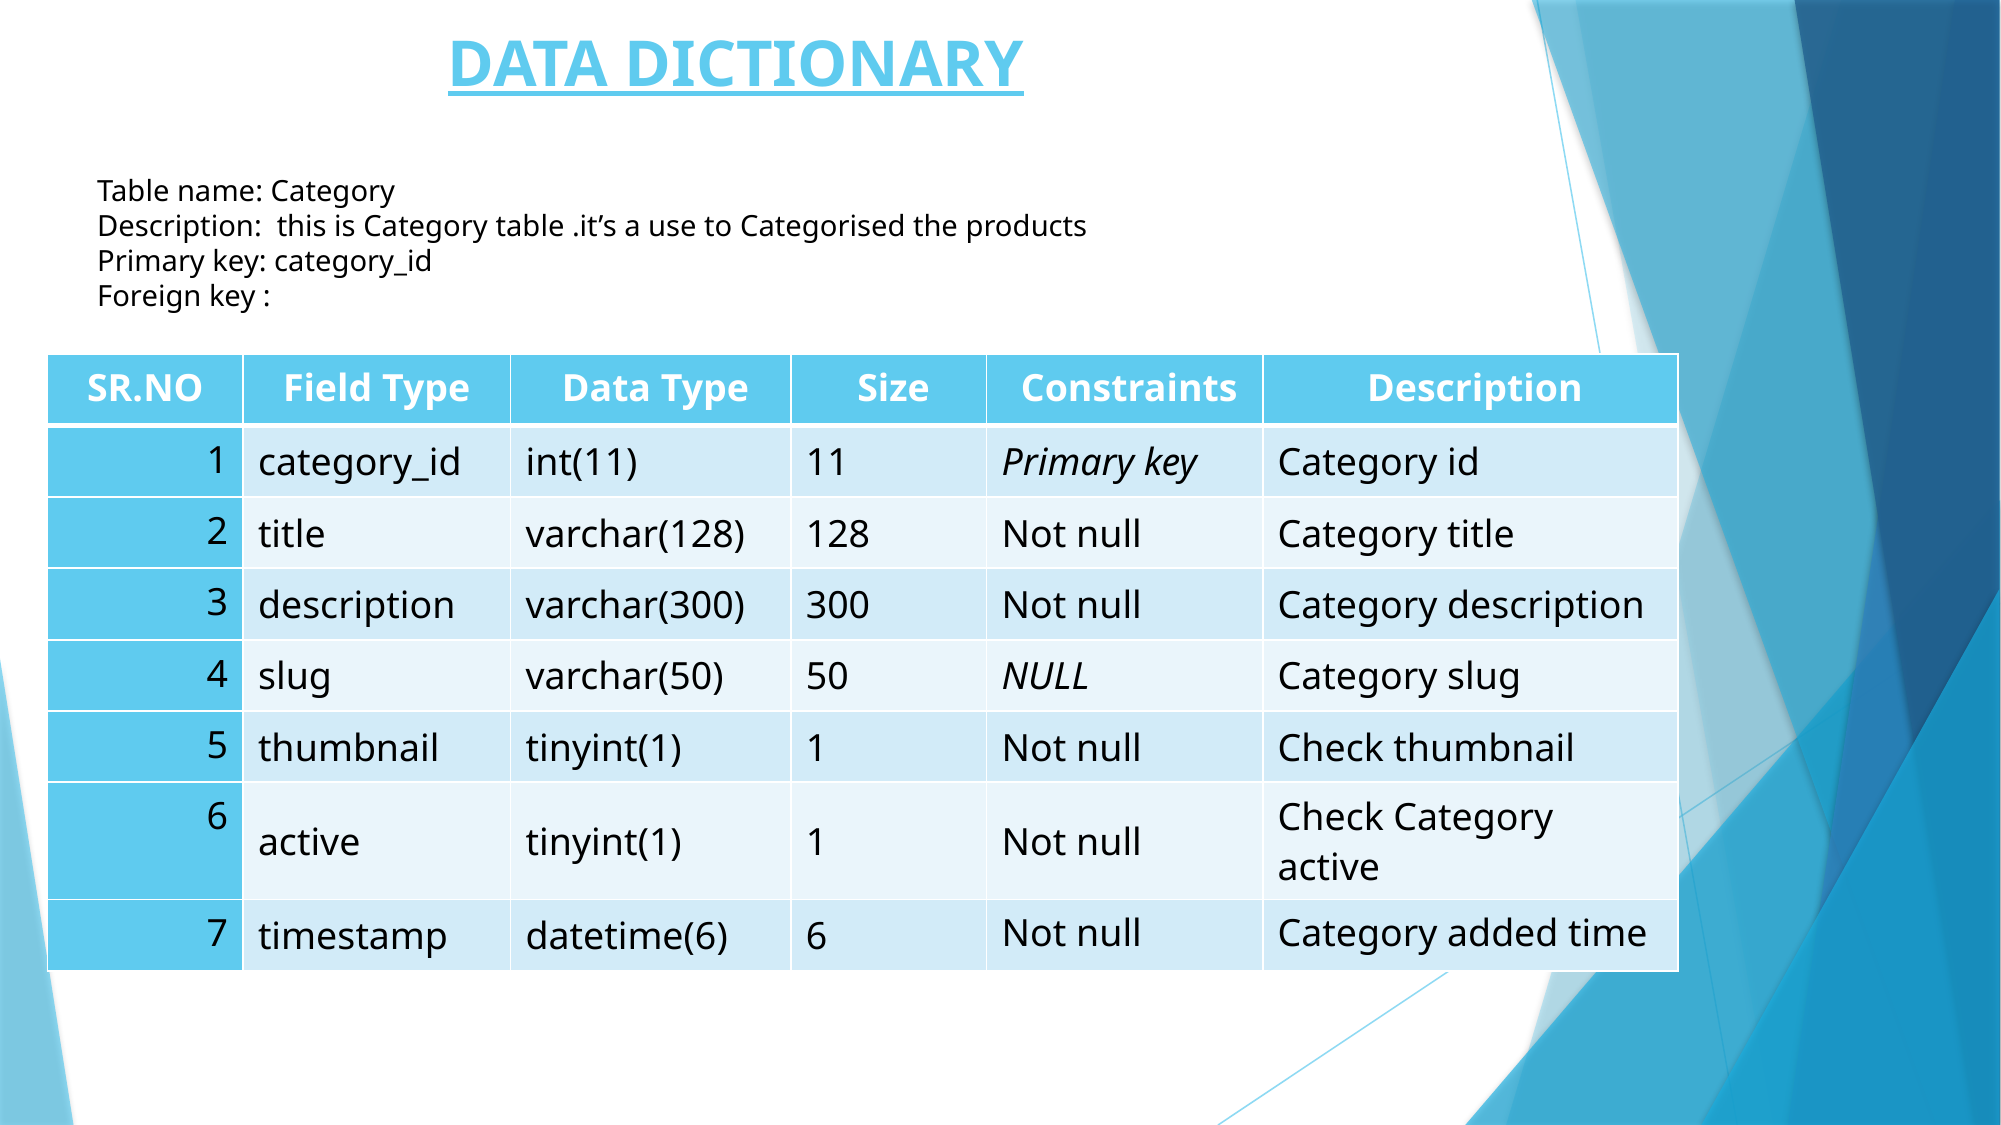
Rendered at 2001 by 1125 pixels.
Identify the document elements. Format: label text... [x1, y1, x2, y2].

table_header Constraints [987, 355, 1262, 423]
table_cell tinyint(1) [511, 783, 790, 899]
title DATA DICTIONARY [432, 15, 1229, 107]
table_cell 2 [48, 498, 242, 567]
table_cell thumbnail [244, 712, 510, 781]
table_cell Category description [1264, 569, 1677, 639]
table_cell Not null [987, 569, 1262, 639]
table_cell 3 [48, 569, 242, 639]
table_cell varchar(300) [511, 569, 790, 639]
table_cell 128 [792, 498, 986, 567]
table_cell 1 [48, 428, 242, 496]
table_header Field Type [244, 355, 510, 423]
table_cell Not null [987, 783, 1262, 899]
table_cell 5 [48, 712, 242, 781]
table_cell category_id [244, 428, 510, 496]
table_cell active [244, 783, 510, 899]
table_cell Category title [1264, 498, 1677, 567]
table_cell 50 [792, 641, 986, 710]
table_cell 7 [48, 900, 242, 970]
table_cell 4 [48, 641, 242, 710]
table_cell slug [244, 641, 510, 710]
table_cell title [244, 498, 510, 567]
text_box Table name: Category Description: this is Category table .it’s a use to Categorised the products Primary key: category_id Foreign key : [82, 165, 1487, 320]
table_cell Not null [987, 712, 1262, 781]
table_cell Category slug [1264, 641, 1677, 710]
table_cell 6 [792, 900, 986, 970]
table_cell Category added time [1264, 900, 1677, 970]
table_cell int(11) [511, 428, 790, 496]
table_cell Not null [987, 498, 1262, 567]
table_cell 1 [792, 712, 986, 781]
table_cell varchar(128) [511, 498, 790, 567]
table_cell 300 [792, 569, 986, 639]
table_cell description [244, 569, 510, 639]
table_cell Check Category active [1264, 783, 1677, 899]
table_cell NULL [987, 641, 1262, 710]
table_cell timestamp [244, 900, 510, 970]
table_header Description [1264, 355, 1677, 423]
table_cell 6 [48, 783, 242, 899]
table_header SR.NO [48, 355, 242, 423]
table_cell 1 [792, 783, 986, 899]
table_cell datetime(6) [511, 900, 790, 970]
table_cell Check thumbnail [1264, 712, 1677, 781]
table_cell varchar(50) [511, 641, 790, 710]
table_cell 11 [792, 428, 986, 496]
table_cell tinyint(1) [511, 712, 790, 781]
table_cell Category id [1264, 428, 1677, 496]
table_cell Not null [987, 900, 1262, 970]
table_cell Primary key [987, 428, 1262, 496]
table_header Data Type [511, 355, 790, 423]
table_header Size [792, 355, 986, 423]
